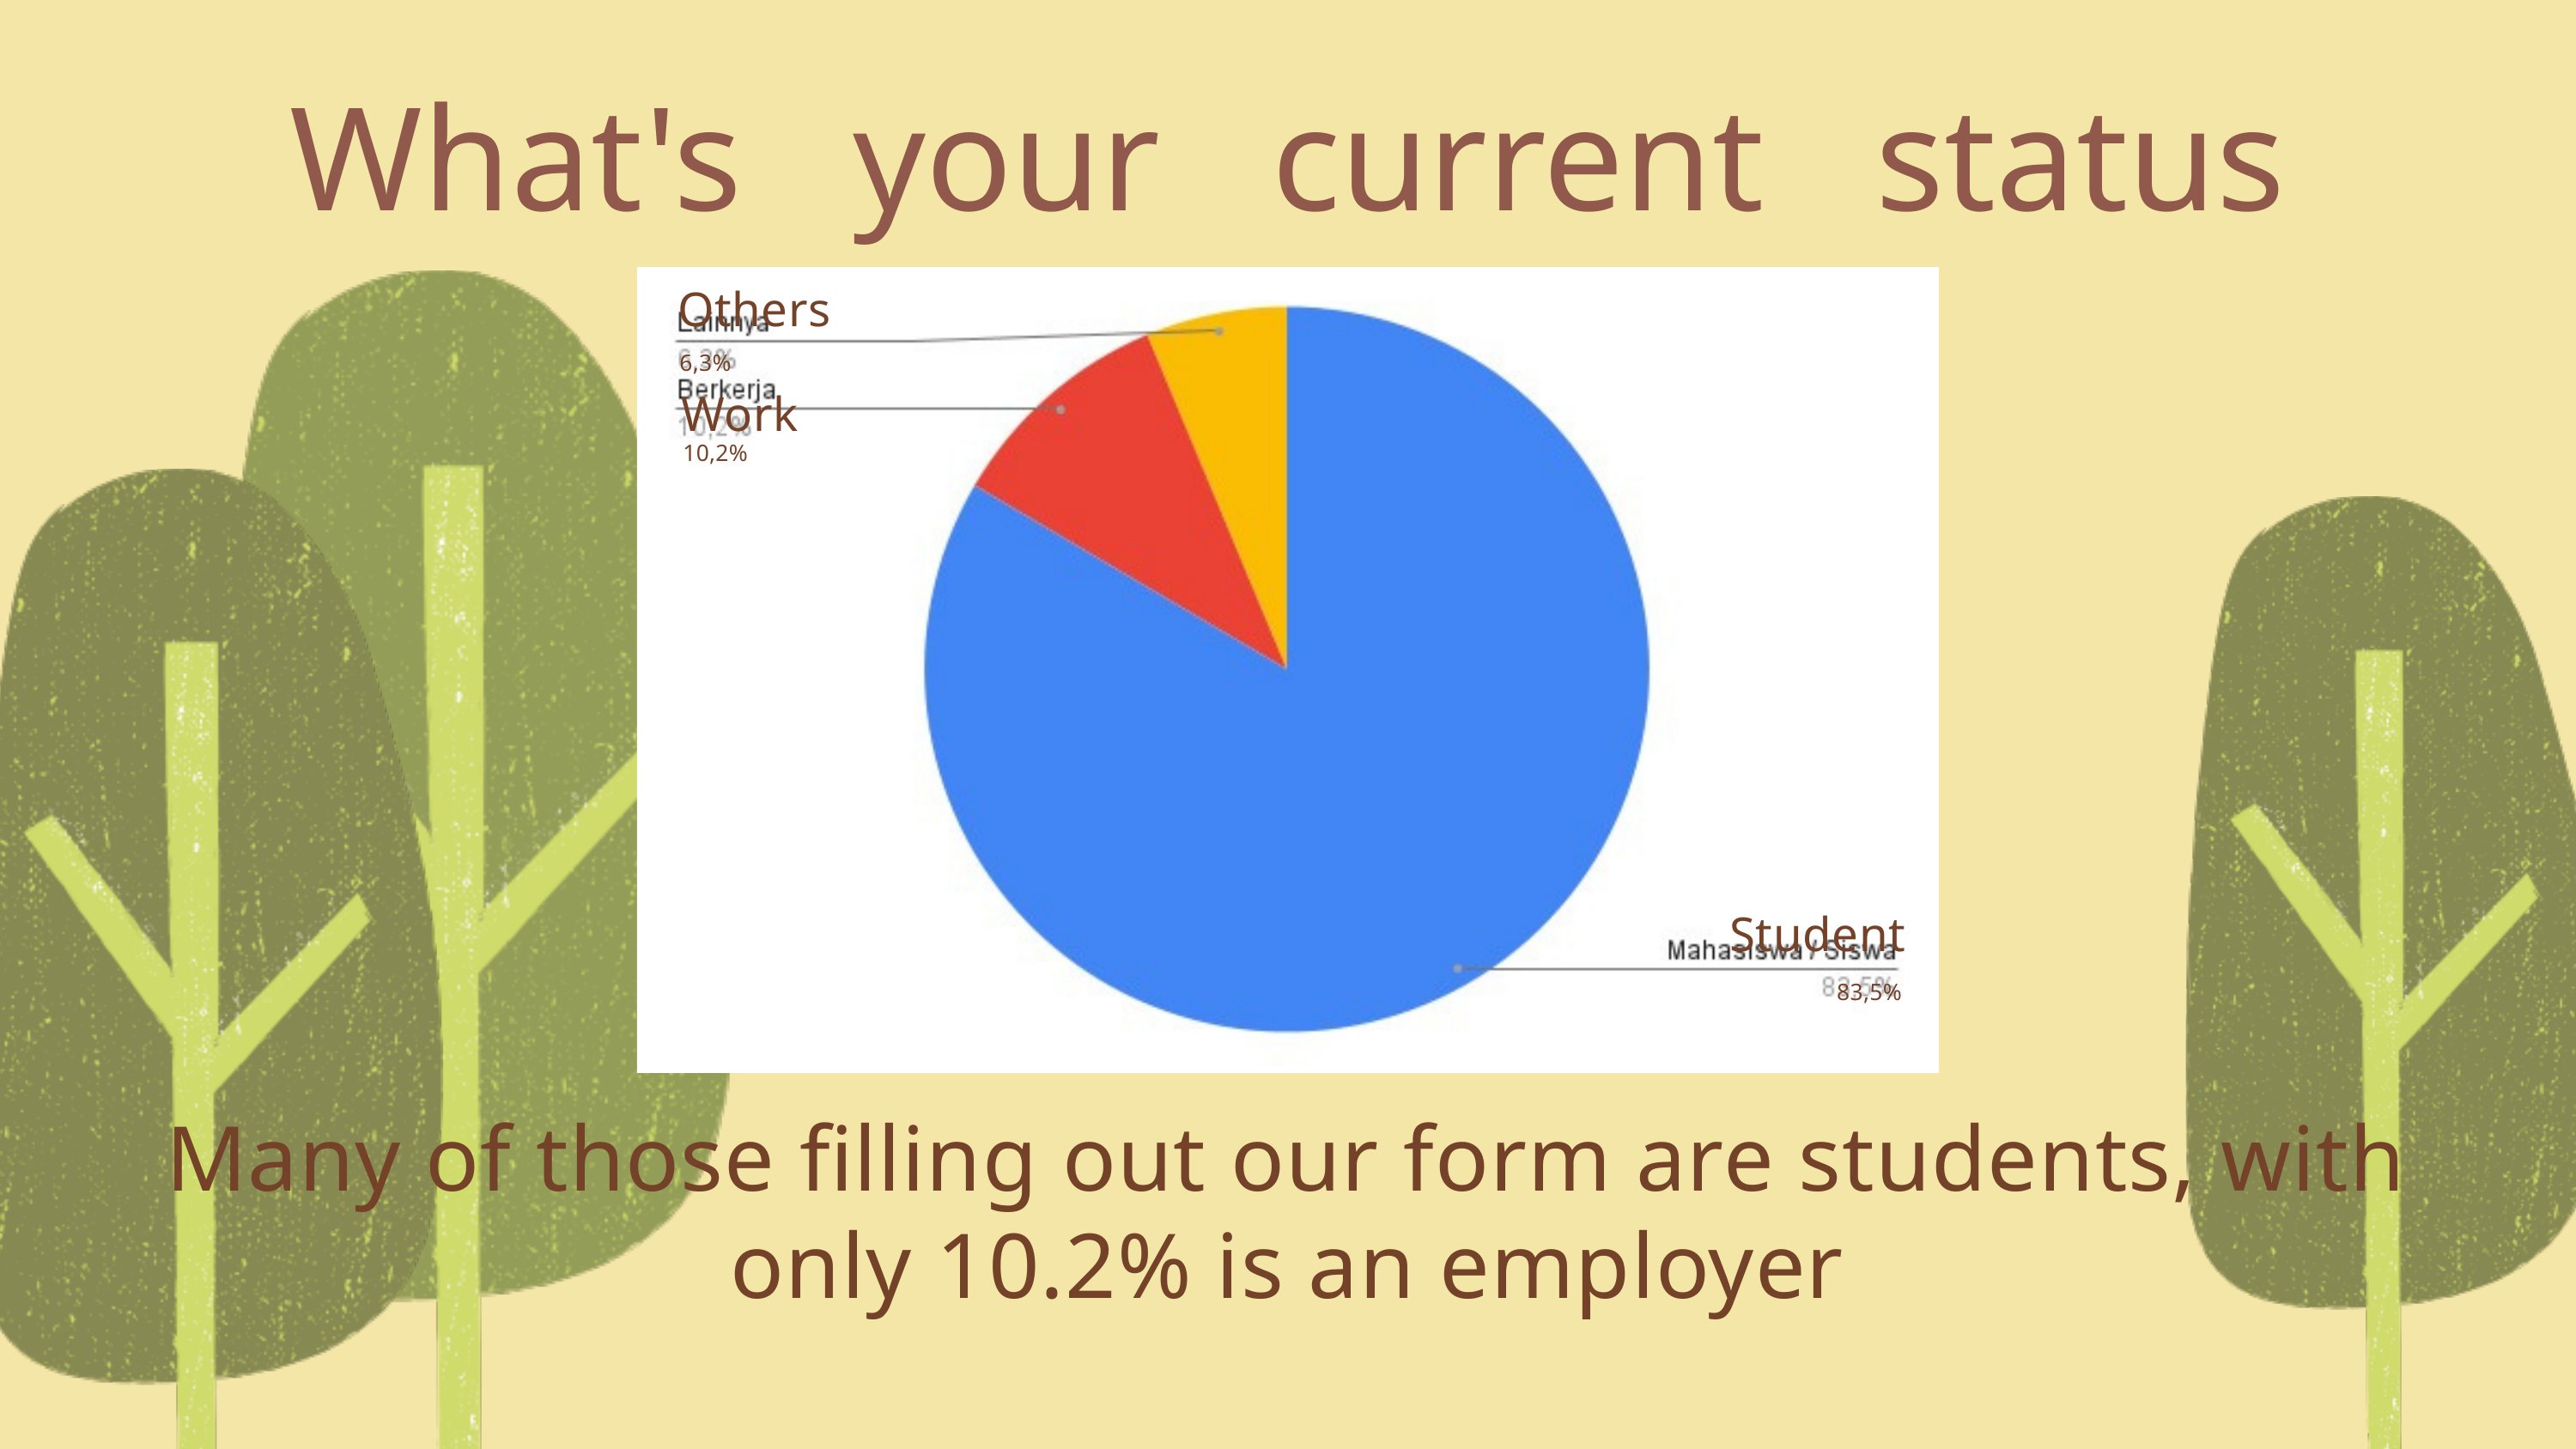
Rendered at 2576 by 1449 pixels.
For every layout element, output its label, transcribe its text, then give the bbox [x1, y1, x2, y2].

text_box [444, 1317, 738, 1449]
text_box [208, 270, 738, 1100]
text_box [2185, 496, 2576, 1449]
text_box What's your current status [35, 120, 2541, 240]
text_box Many of those filling out our form are students, with only 10.2% is an employer [144, 1100, 2432, 1317]
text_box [636, 267, 1940, 1073]
text_box [0, 469, 444, 1449]
